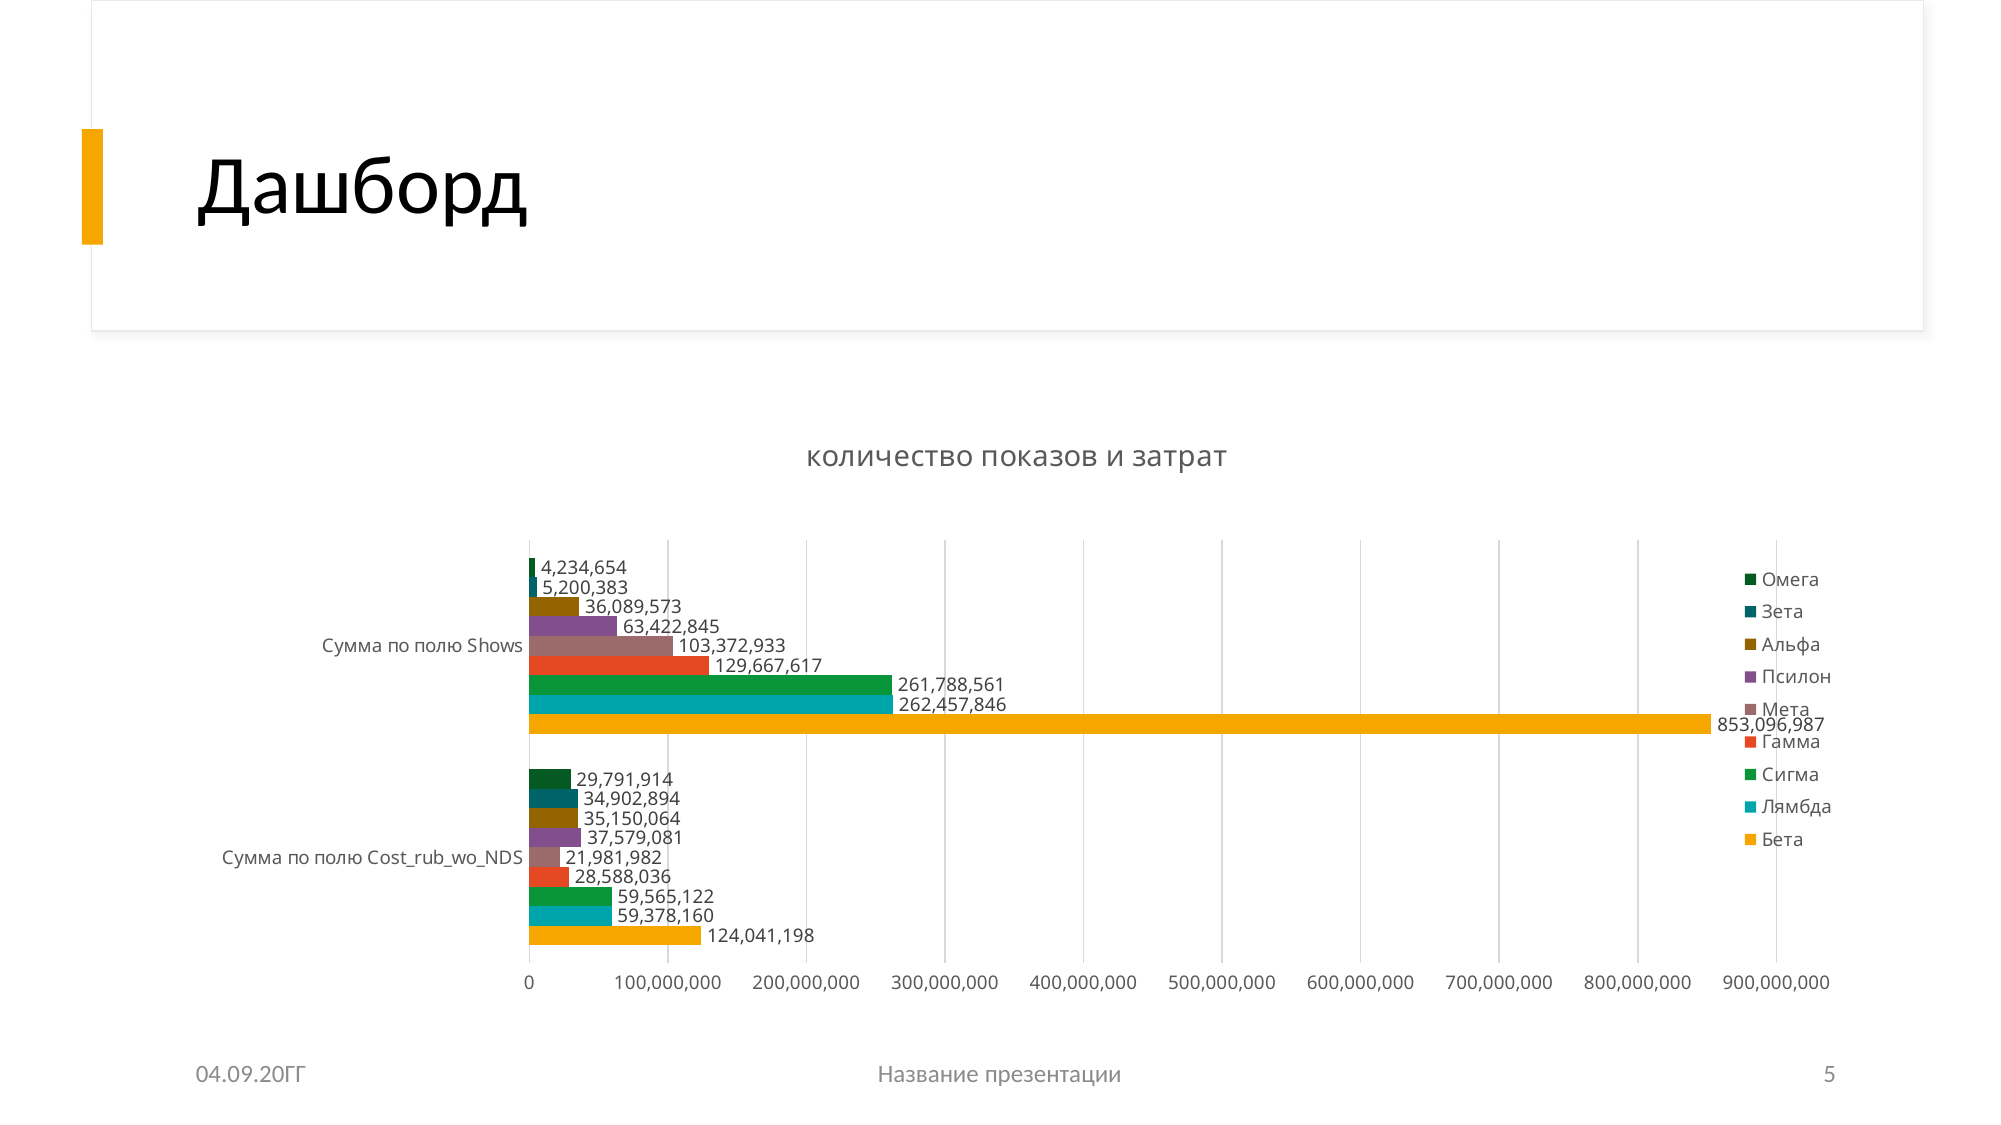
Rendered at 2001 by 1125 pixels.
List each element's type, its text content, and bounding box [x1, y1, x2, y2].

footer Название презентации [662, 1042, 1338, 1103]
chart [182, 406, 1851, 1013]
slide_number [180, 1042, 631, 1103]
slide_number 5 [1401, 1042, 1851, 1103]
title Дашборд [183, 90, 1851, 284]
